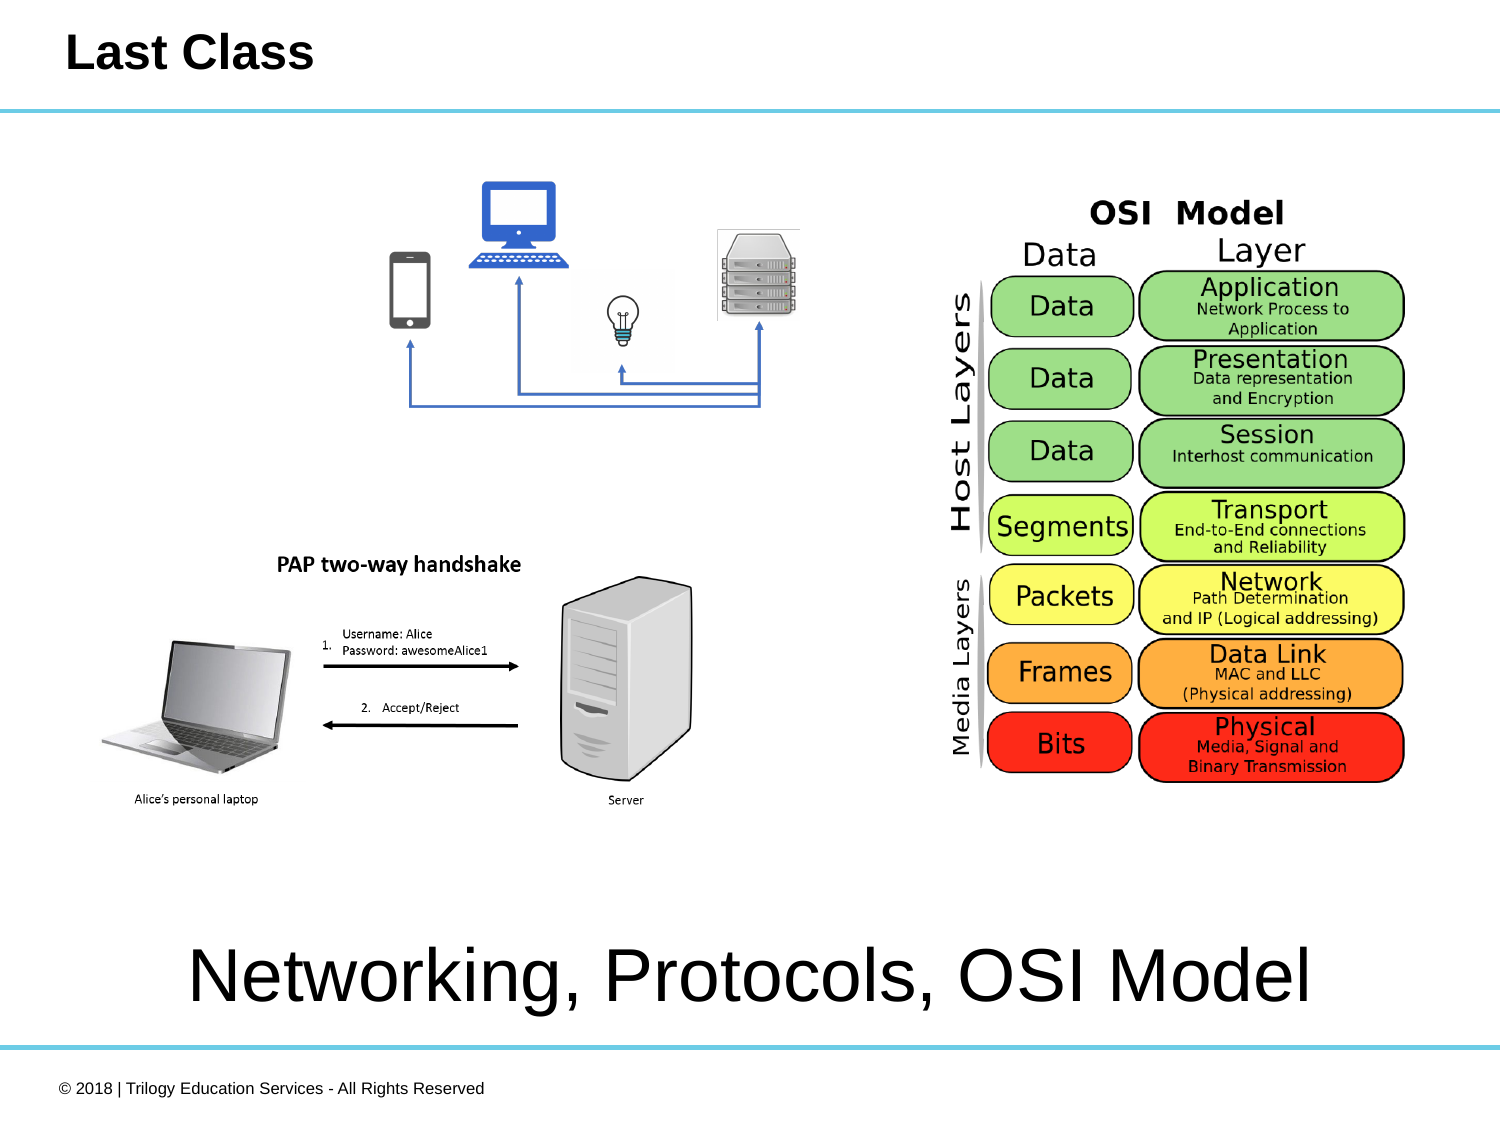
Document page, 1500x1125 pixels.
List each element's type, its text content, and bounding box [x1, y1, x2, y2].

title Last Class [50, 0, 1500, 108]
picture [917, 174, 1459, 800]
picture [76, 528, 727, 835]
picture [364, 174, 800, 408]
text_box Networking, Protocols, OSI Model [37, 918, 1463, 1024]
